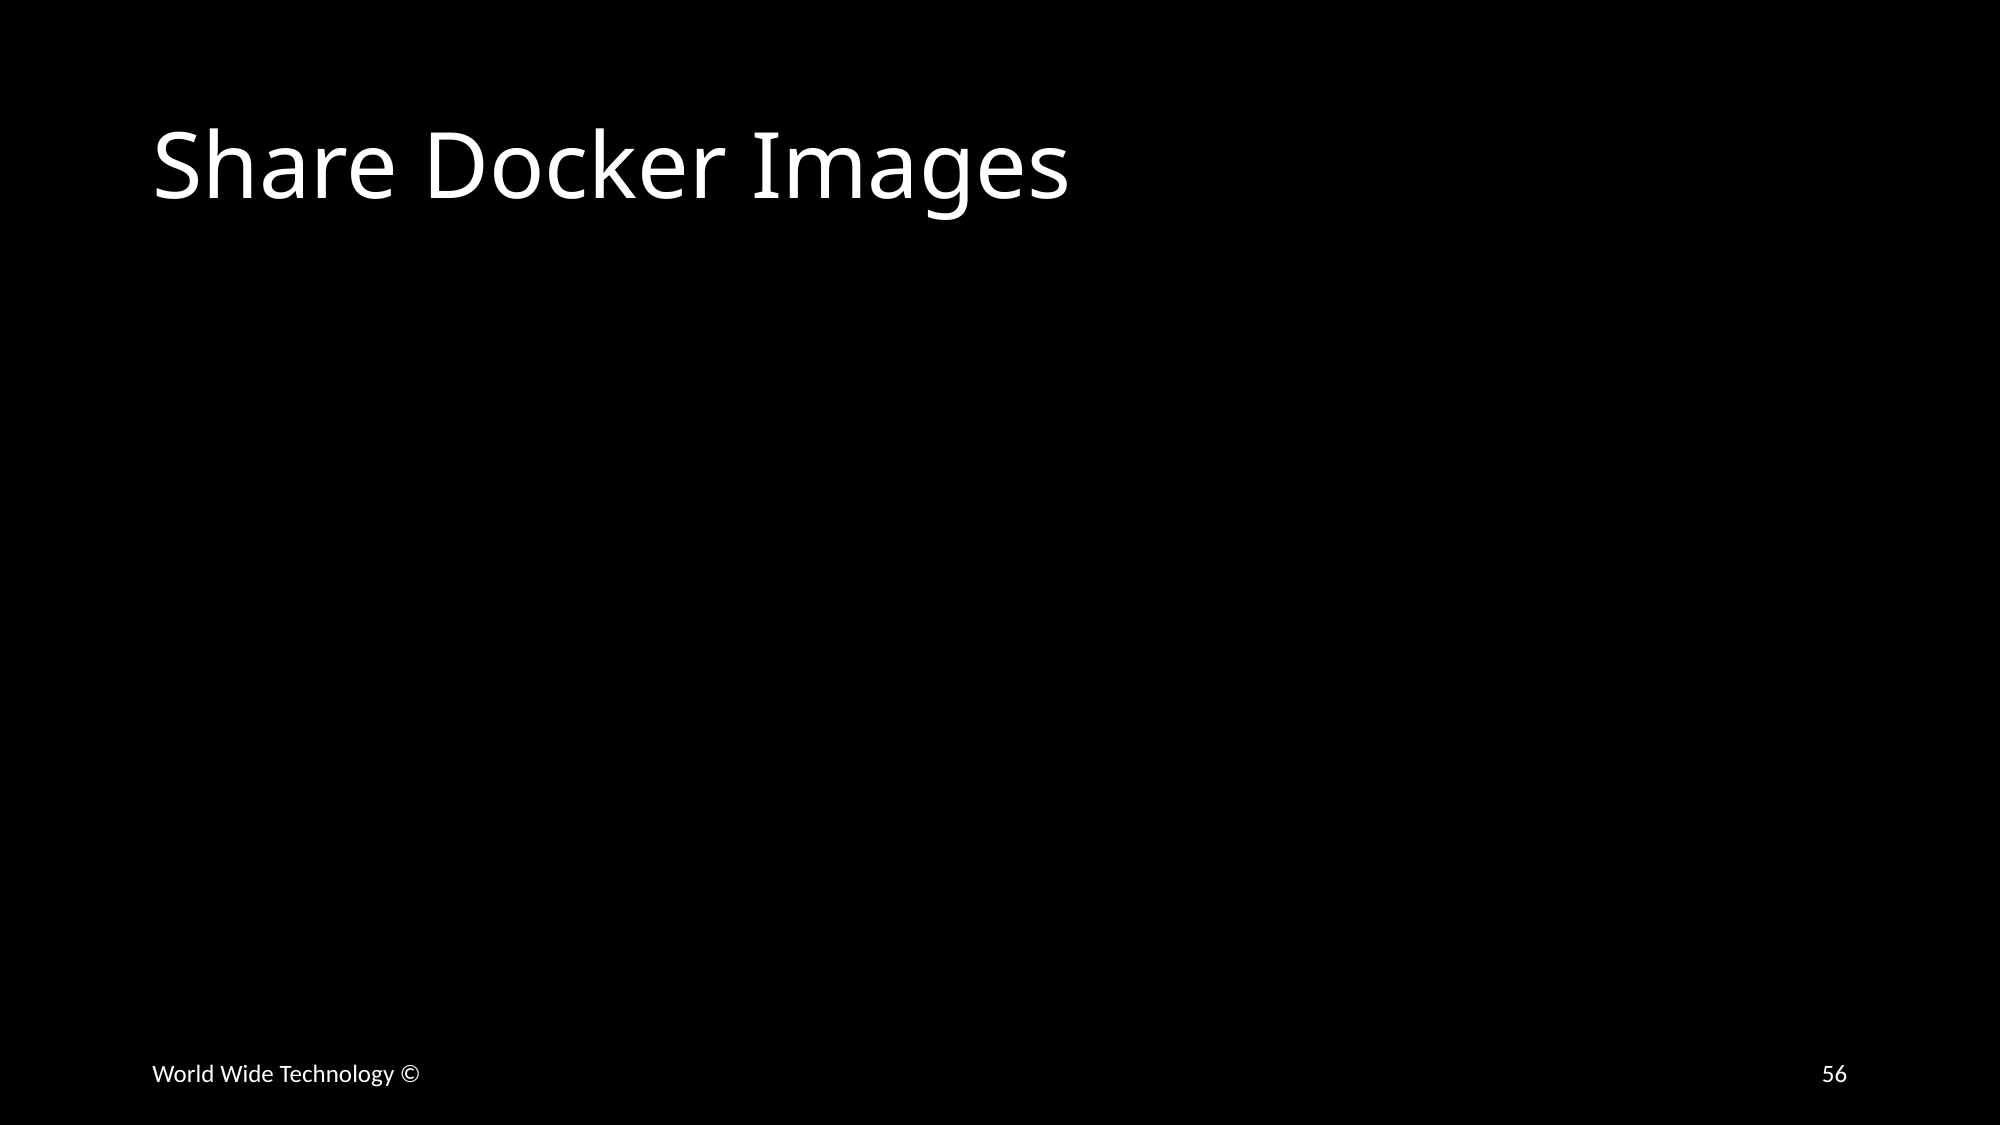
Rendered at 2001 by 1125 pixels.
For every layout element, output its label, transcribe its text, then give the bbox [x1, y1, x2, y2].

title Share Docker Images [137, 59, 1863, 278]
slide_number 56 [1412, 1042, 1863, 1103]
slide_number World Wide Technology © [137, 1042, 588, 1103]
